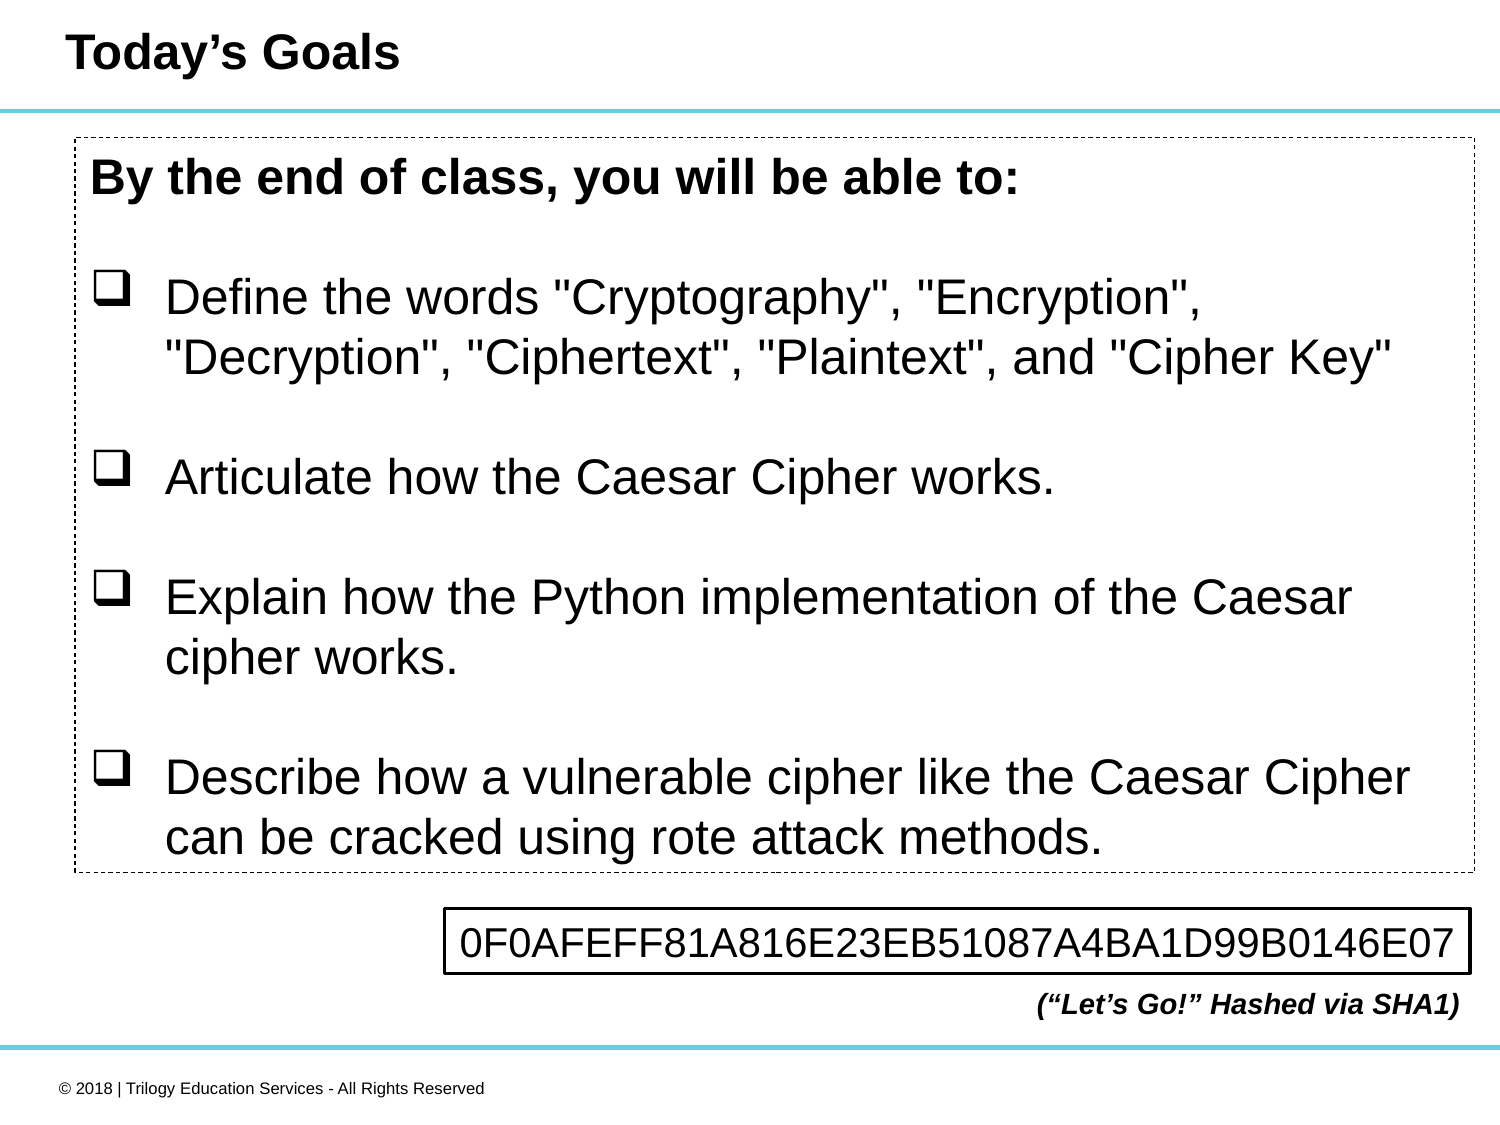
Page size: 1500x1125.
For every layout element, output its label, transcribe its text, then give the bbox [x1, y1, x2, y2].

title Today’s Goals [50, 0, 948, 108]
text_box 0F0AFEFF81A816E23EB51087A4BA1D99B0146E07 [444, 908, 1471, 974]
text_box By the end of class, you will be able to: Define the words "Cryptography", "Encryption", "Decryption", "Ciphertext", "Plaintext", and "Cipher Key" Articulate how the Caesar Cipher works. Explain how the Python implementation of the Caesar cipher works. Describe how a vulnerable cipher like the Caesar Cipher can be cracked using rote attack methods. [75, 137, 1475, 873]
text_box (“Let’s Go!” Hashed via SHA1) [75, 977, 1475, 1028]
